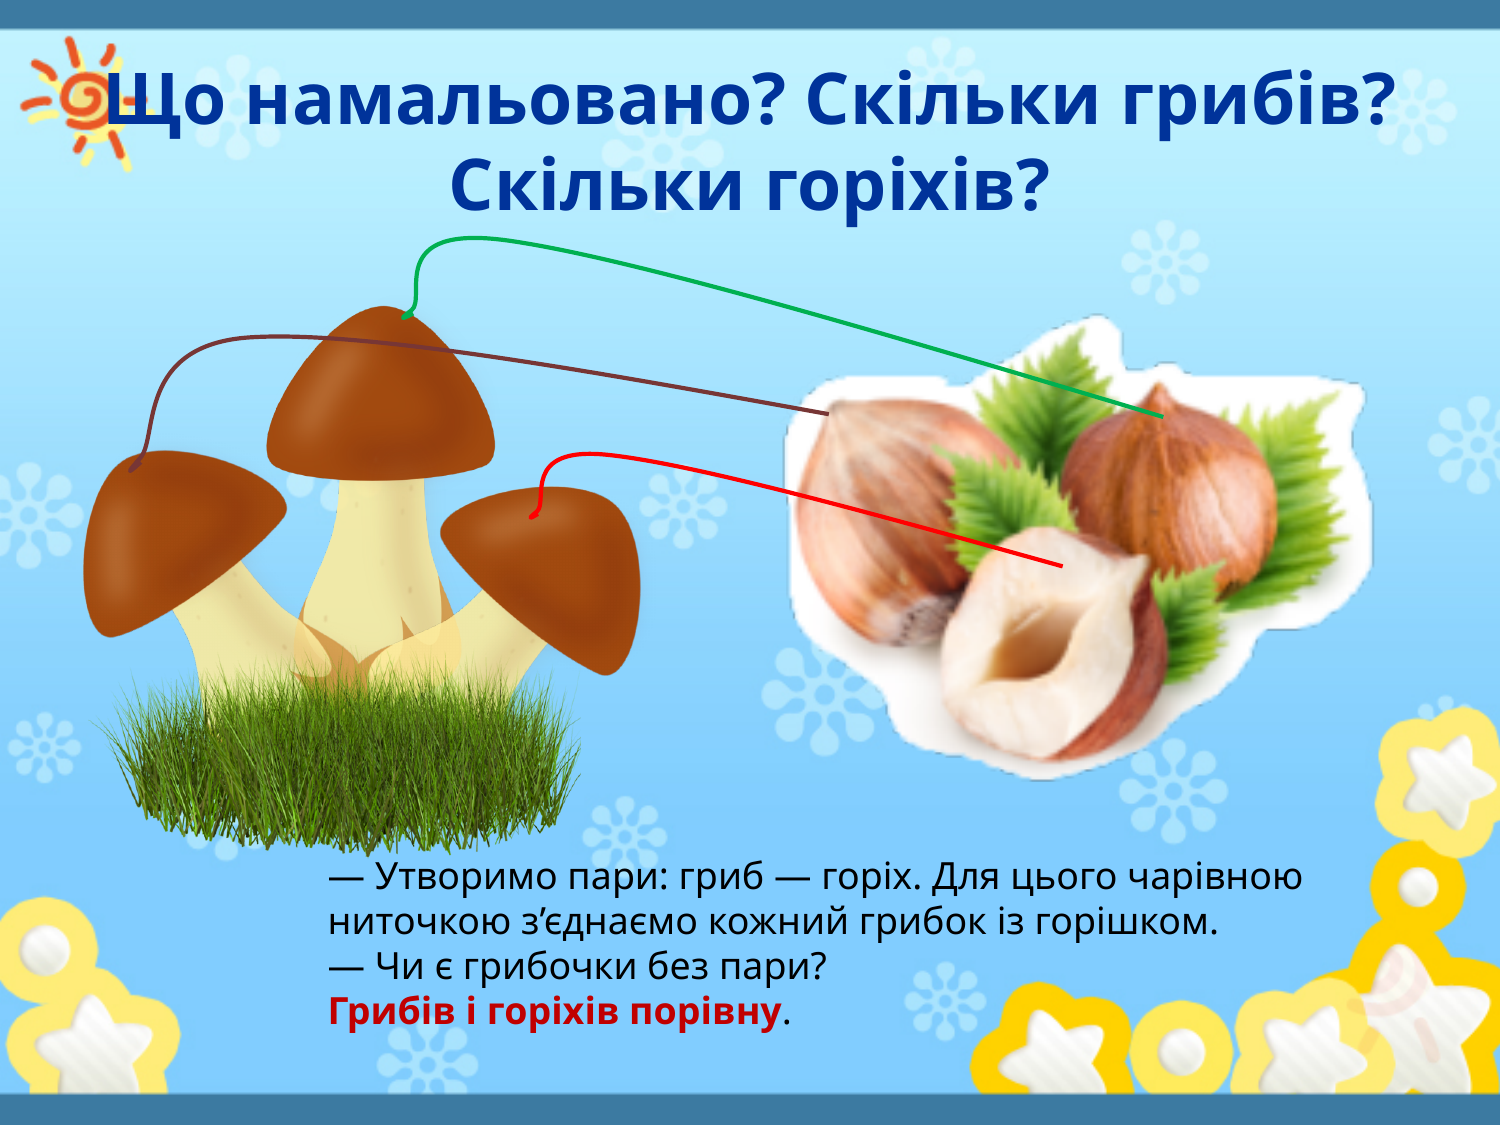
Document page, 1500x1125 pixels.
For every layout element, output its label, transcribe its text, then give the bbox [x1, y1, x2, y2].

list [264, 290, 500, 643]
picture [0, 0, 1500, 1125]
text_box — Утворимо пари: гриб — горіх. Для цього чарівною ниточкою з’єднаємо кожний грибок із горішком. — Чи є грибочки без пари? Грибів і горіхів порівну. [312, 844, 1412, 1040]
text_box [624, 454, 751, 536]
text_box [150, 335, 254, 415]
title Що намальовано? Скільки грибів? Скільки горіхів? [75, 45, 1425, 233]
text_box [510, 357, 751, 437]
text_box [413, 235, 771, 361]
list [761, 302, 1389, 799]
